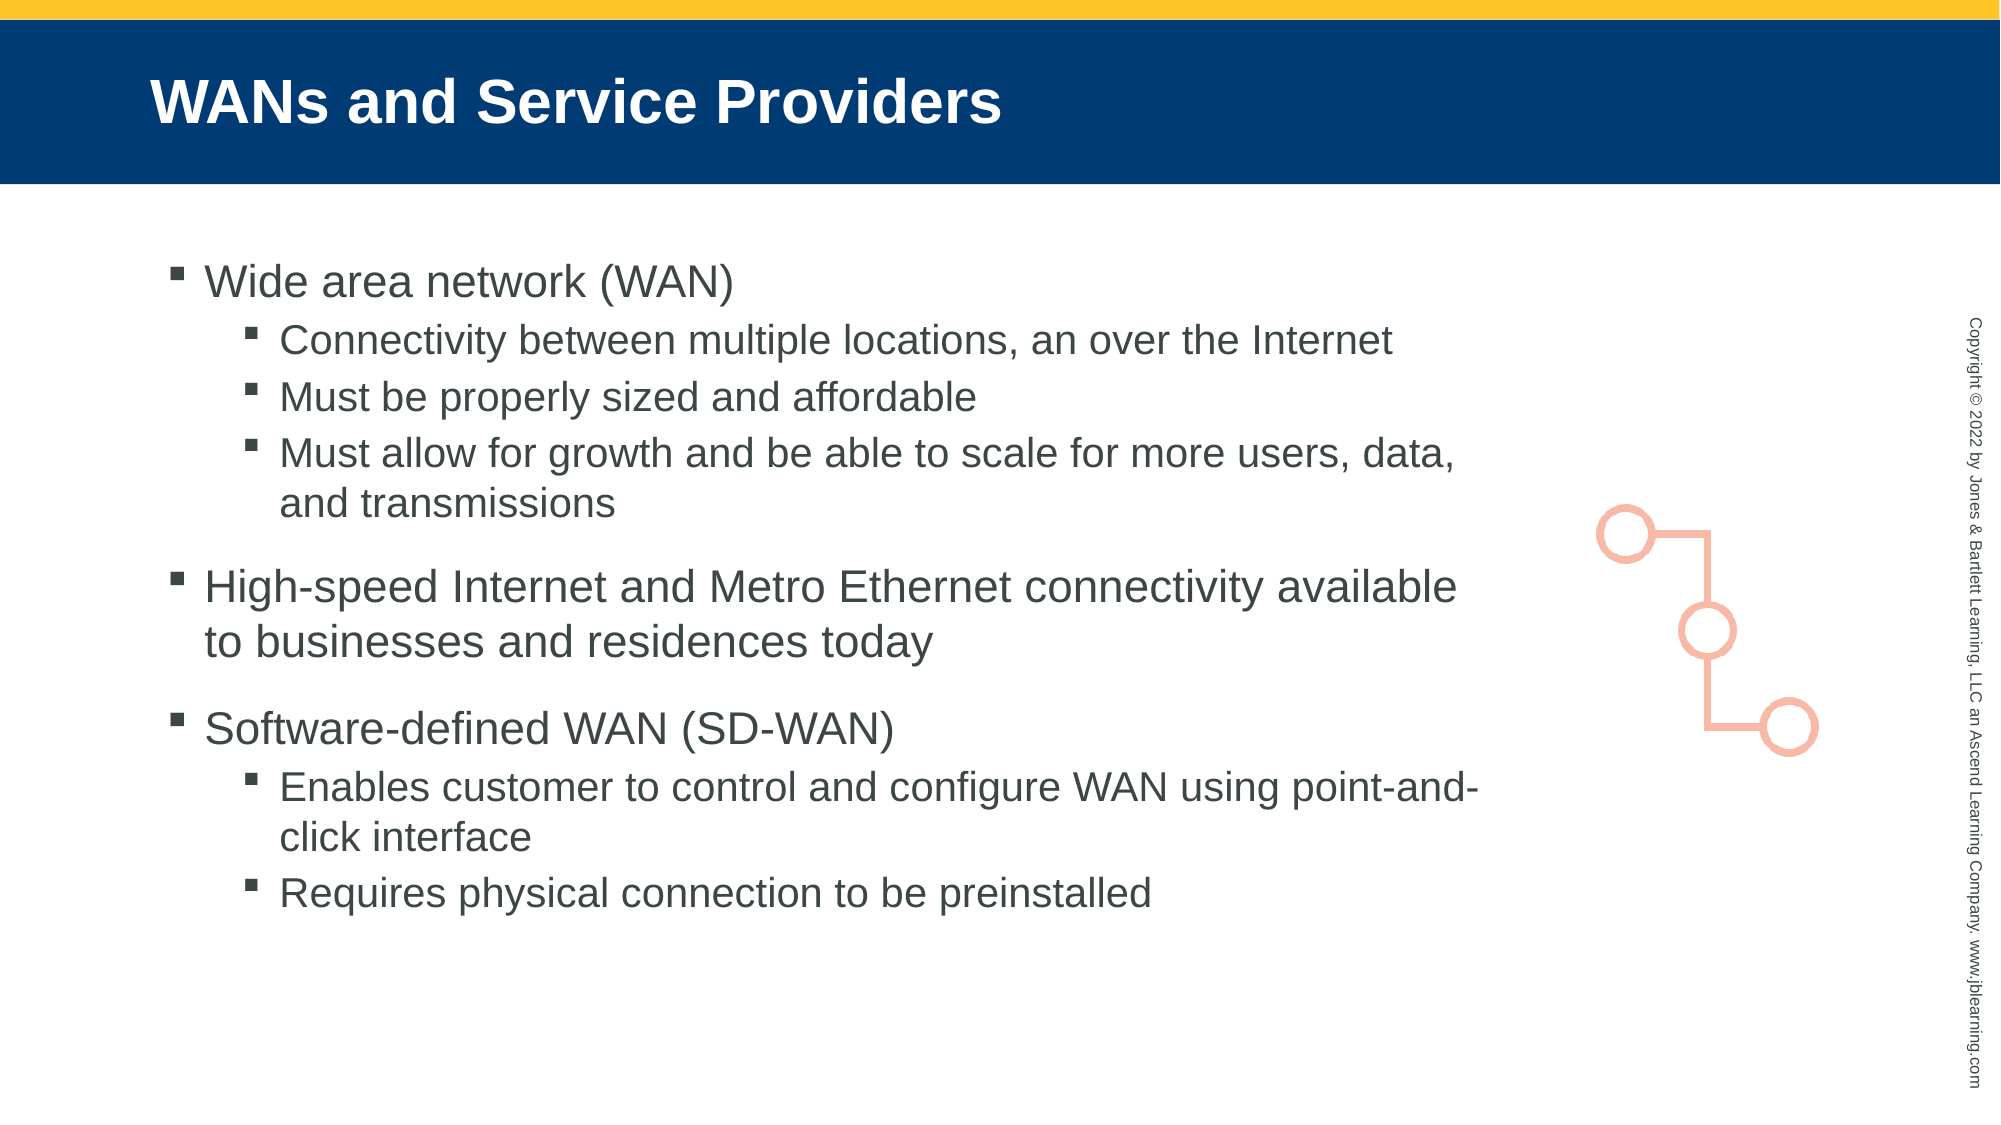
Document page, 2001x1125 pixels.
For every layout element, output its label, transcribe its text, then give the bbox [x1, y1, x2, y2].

list Wide area network (WAN) Connectivity between multiple locations, an over the Internet Must be properly sized and affordable Must allow for growth and be able to scale for more users, data, and transmissions High-speed Internet and Metro Ethernet connectivity available to businesses and residences today Software-defined WAN (SD-WAN) Enables customer to control and configure WAN using point-and-click interface Requires physical connection to be preinstalled [151, 244, 1500, 1016]
title WANs and Service Providers [0, 19, 2000, 185]
picture [1529, 452, 1885, 808]
